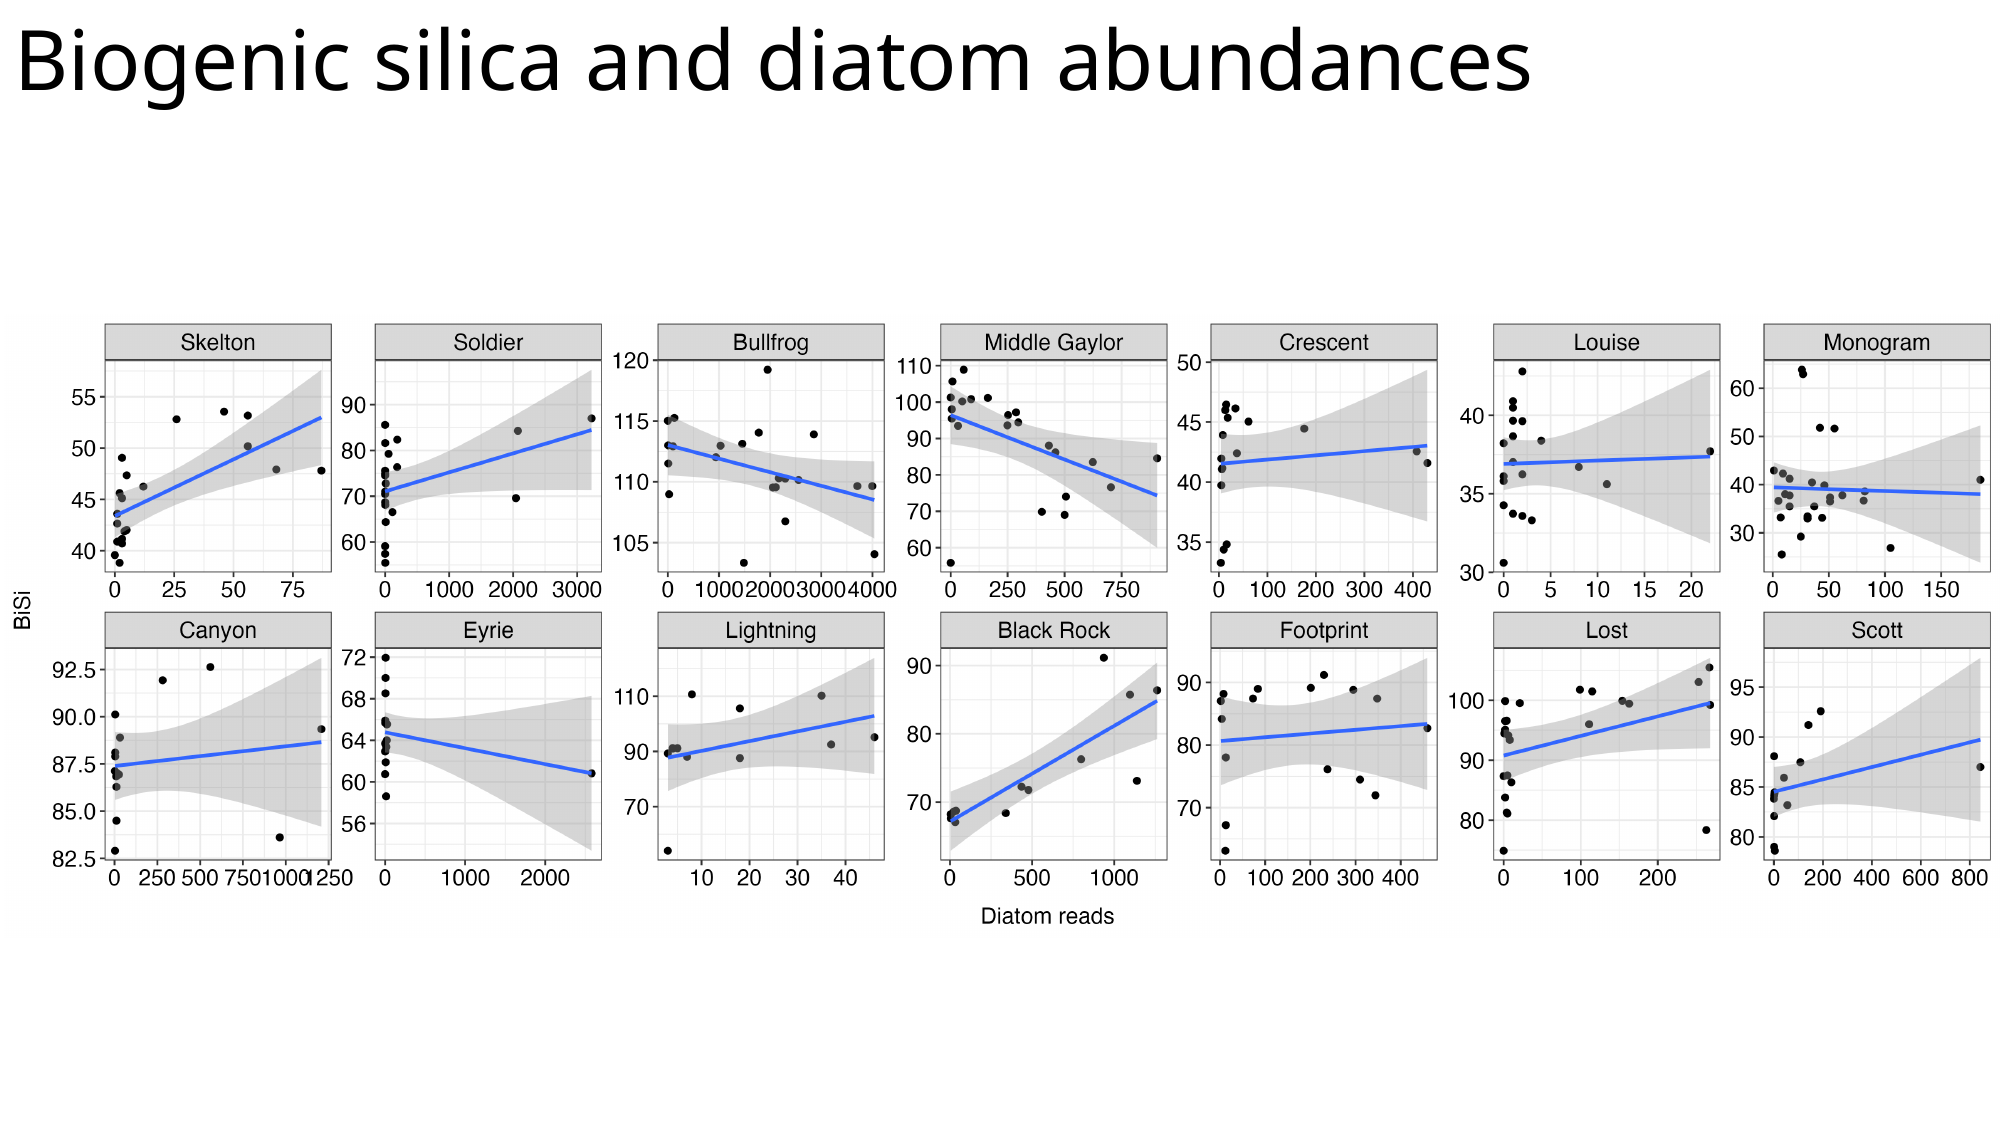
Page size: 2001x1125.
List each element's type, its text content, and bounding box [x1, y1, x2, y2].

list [4, 313, 2000, 939]
text_box Biogenic silica and diatom abundances [0, 0, 1588, 115]
